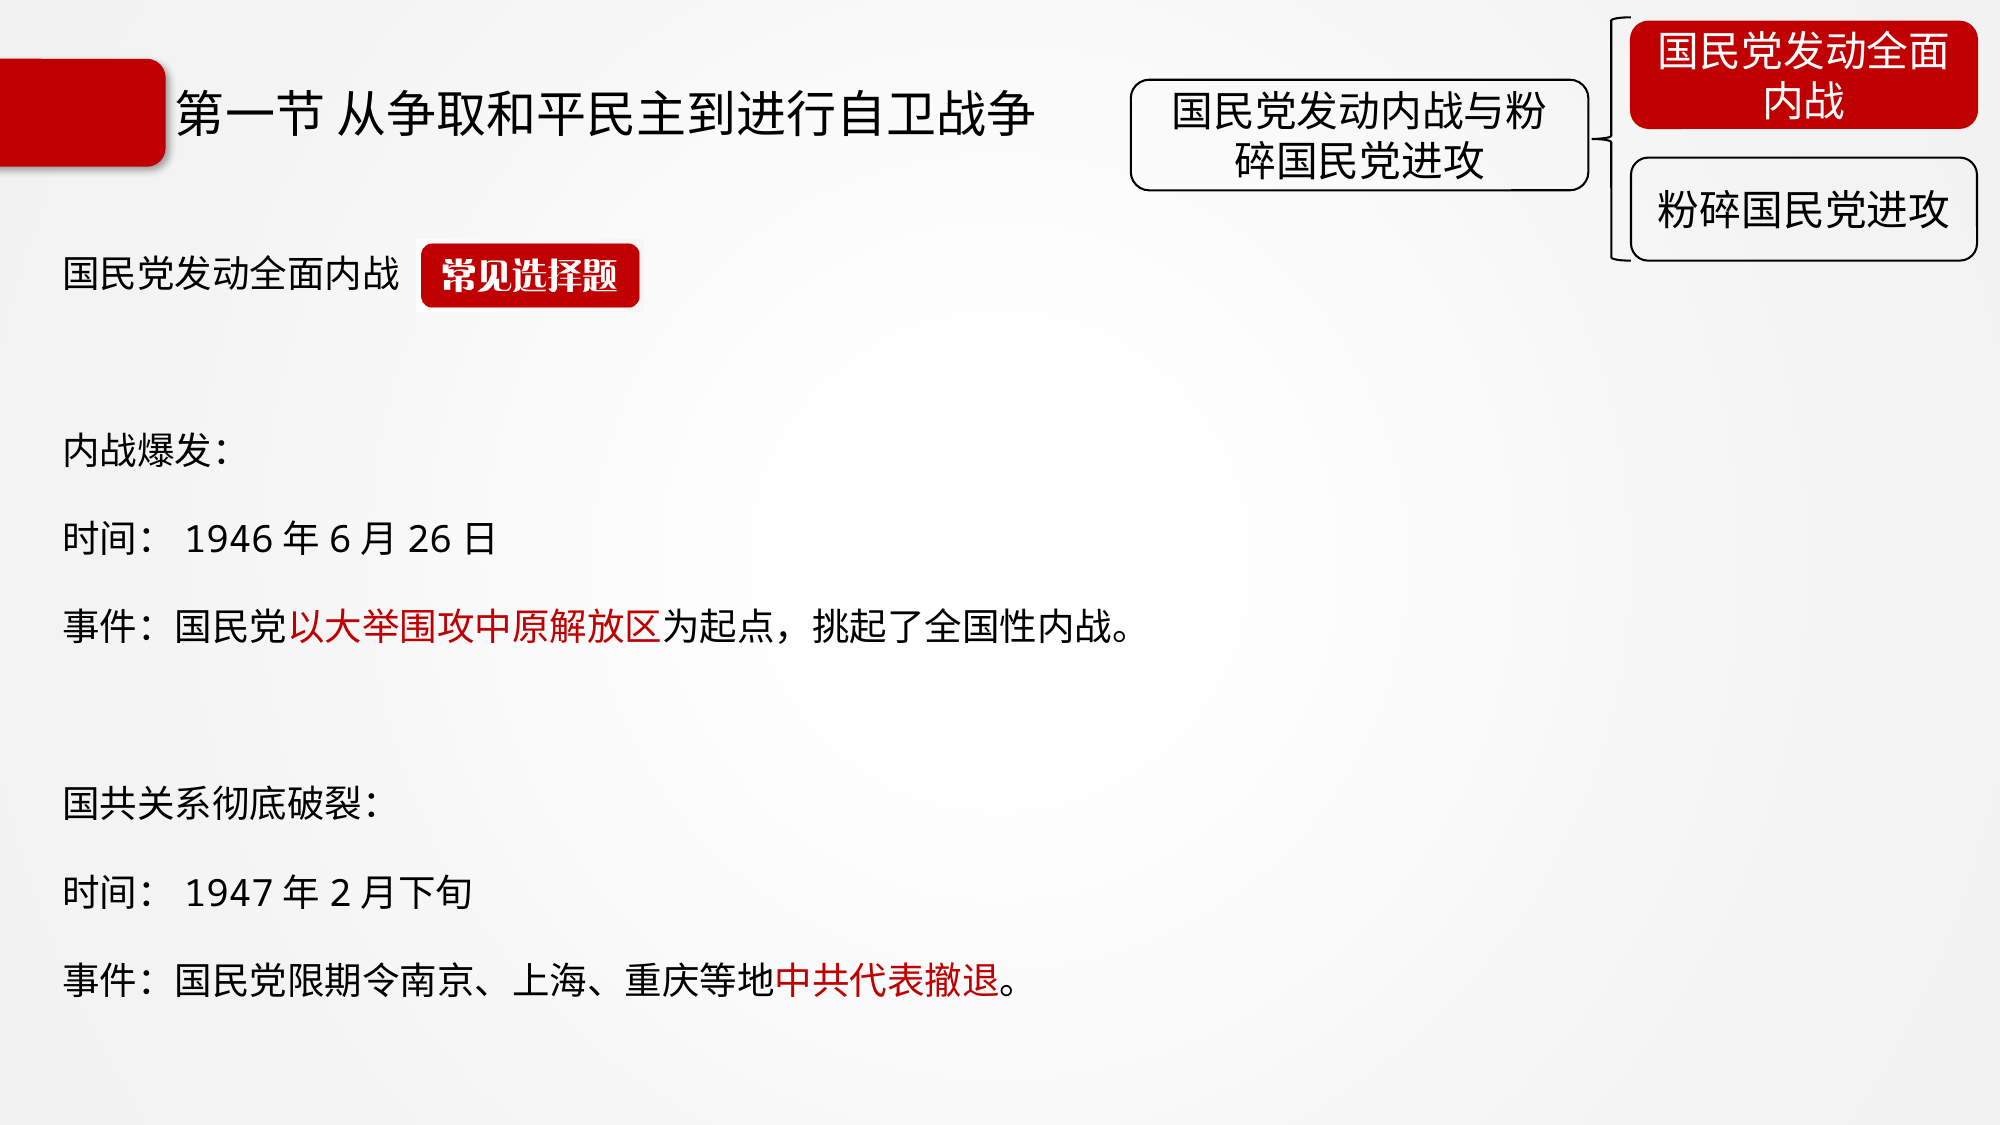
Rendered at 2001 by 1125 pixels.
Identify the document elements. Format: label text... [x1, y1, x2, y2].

title 第一节 从争取和平民主到进行自卫战争 [160, 71, 1070, 161]
picture [0, 0, 2000, 1125]
list 国民党发动全面内战 内战爆发： 时间：1946年6月26日 事件：国民党以大举围攻中原解放区为起点，挑起了全国性内战。 国共关系彻底破裂： 时间：1947年2月下旬 事件：国民党限期令南京、上海、重庆等地中共代表撤退。 [47, 220, 1892, 1099]
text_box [1130, 17, 1978, 261]
